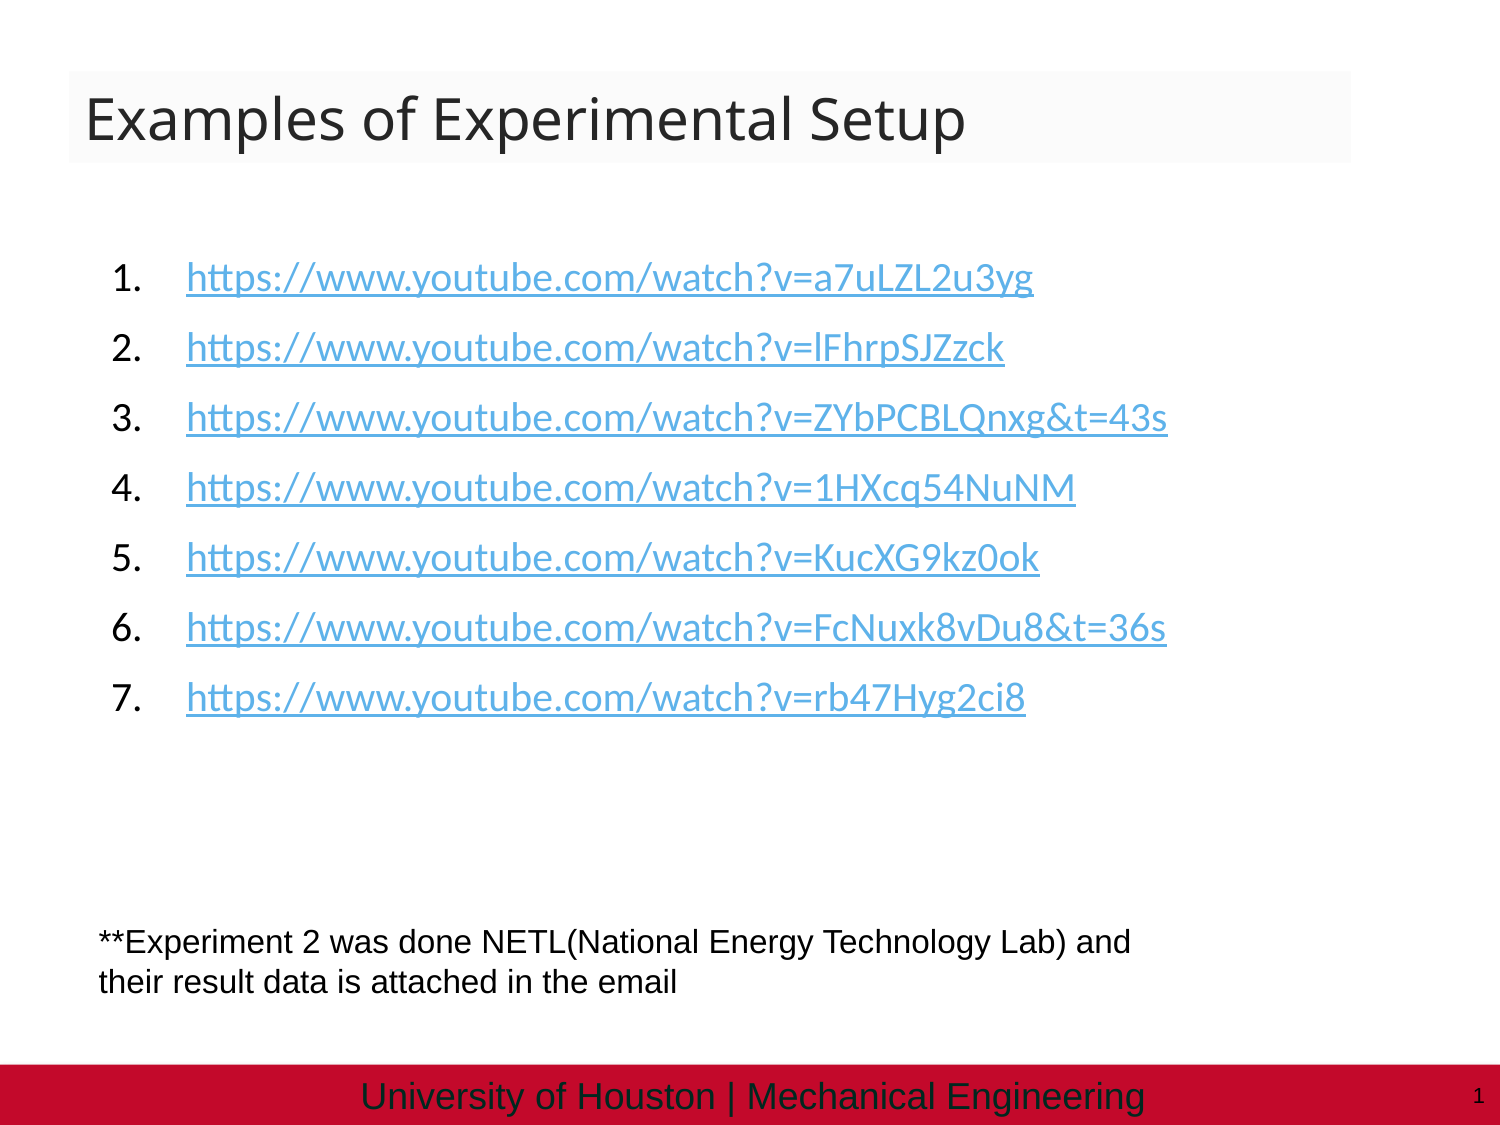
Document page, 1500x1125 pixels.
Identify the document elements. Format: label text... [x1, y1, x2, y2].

text_box **Experiment 2 was done NETL(National Energy Technology Lab) and their result data is attached in the email [84, 912, 1221, 1008]
text_box Examples of Experimental Setup [69, 71, 1351, 163]
text_box University of Houston | Mechanical Engineering [335, 1064, 1171, 1125]
slide_number 1 [1338, 1065, 1500, 1125]
text_box [0, 1064, 335, 1125]
list https://www.youtube.com/watch?v=a7uLZL2u3yg https://www.youtube.com/watch?v=lFhrpSJZzck https://www.youtube.com/watch?v=ZYbPCBLQnxg&t=43s https://www.youtube.com/watch?v=1HXcq54NuNM https://www.youtube.com/watch?v=KucXG9kz0ok https://www.youtube.com/watch?v=FcNuxk8vDu8&t=36s https://www.youtube.com/watch?v=rb47Hyg2ci8 [111, 247, 1248, 763]
text_box [1171, 1064, 1500, 1125]
